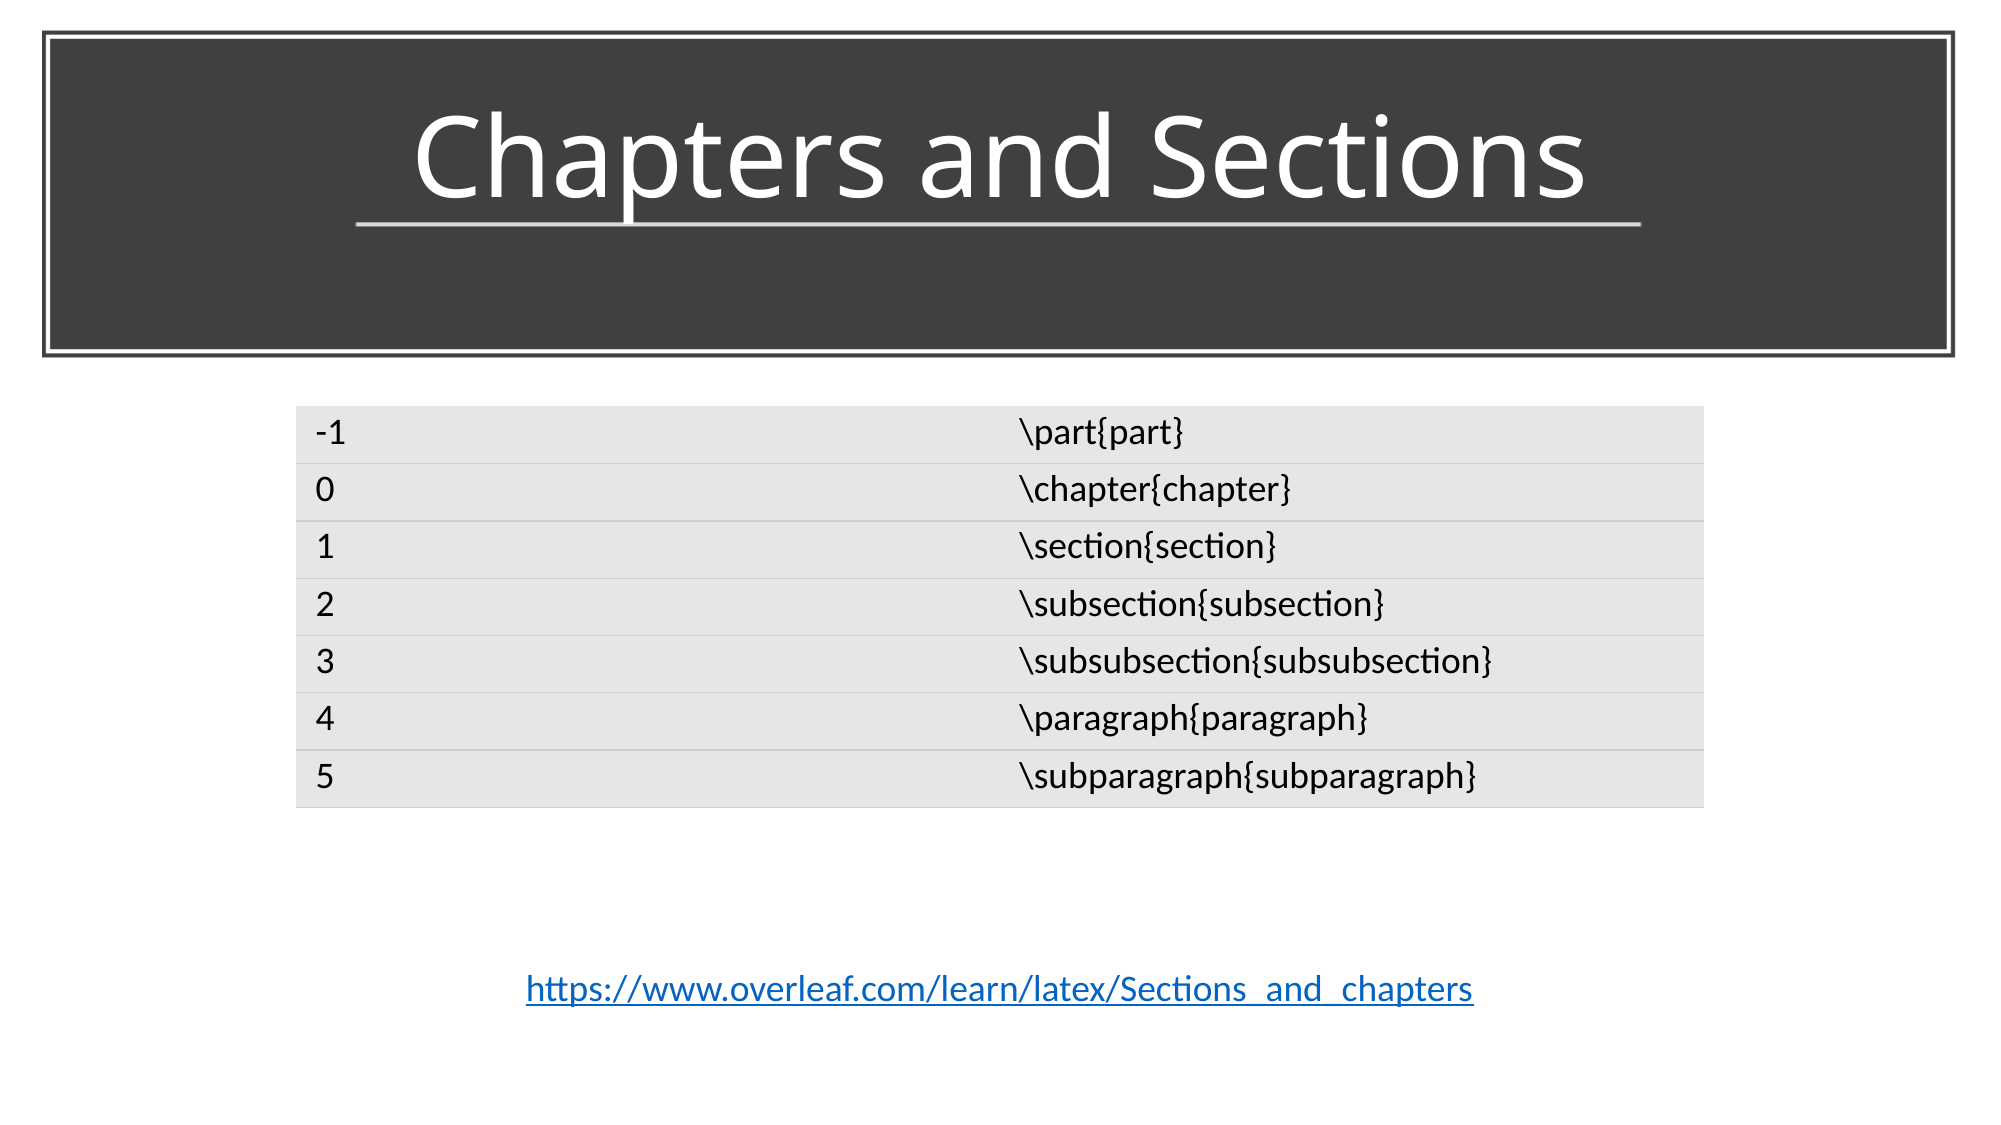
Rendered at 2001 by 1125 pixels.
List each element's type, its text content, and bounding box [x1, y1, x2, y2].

table_cell \subparagraph{subparagraph} [1000, 751, 1704, 807]
table_cell \chapter{chapter} [1000, 464, 1704, 520]
table_cell \paragraph{paragraph} [1000, 693, 1704, 749]
table_cell 0 [296, 464, 1000, 520]
table_cell 1 [296, 522, 1000, 578]
table_cell 5 [296, 751, 1000, 807]
table_cell 2 [296, 579, 1000, 635]
text_box https://www.overleaf.com/learn/latex/Sections_and_chapters [511, 956, 1489, 1016]
table_cell \section{section} [1000, 522, 1704, 578]
table_header \part{part} [1000, 406, 1704, 463]
table_cell 4 [296, 693, 1000, 749]
table_cell 3 [296, 636, 1000, 692]
picture [42, 28, 1958, 359]
table_header -1 [296, 406, 1000, 463]
table_cell \subsubsection{subsubsection} [1000, 636, 1704, 692]
table_cell \subsection{subsection} [1000, 579, 1704, 635]
